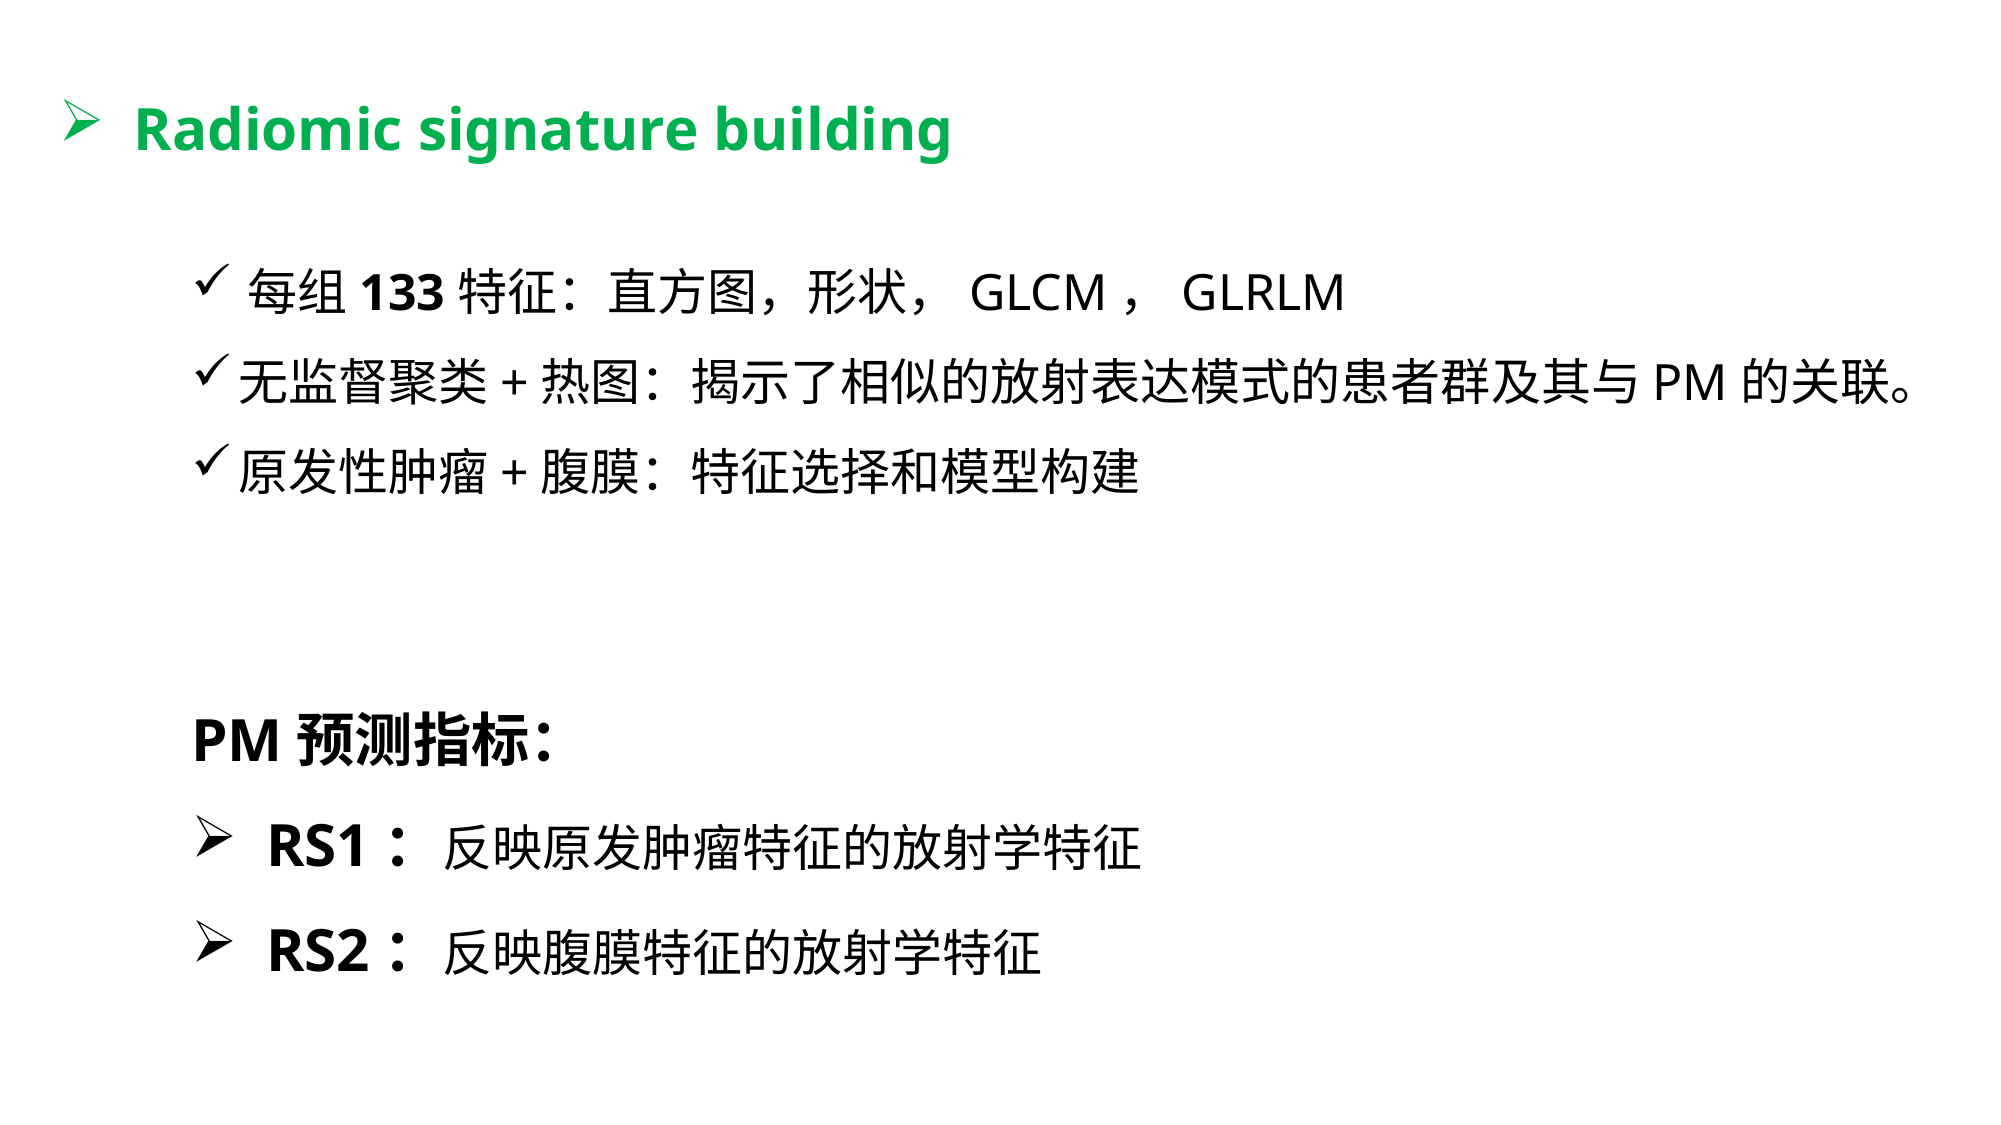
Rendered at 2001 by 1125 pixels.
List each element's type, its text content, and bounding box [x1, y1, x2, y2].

text_box 每组133特征：直方图，形状，GLCM，GLRLM 无监督聚类+热图：揭示了相似的放射表达模式的患者群及其与PM的关联。 原发性肿瘤+腹膜：特征选择和模型构建 [176, 98, 1988, 508]
text_box Radiomic signature building [44, 0, 1015, 170]
text_box PM预测指标： RS1：反映原发肿瘤特征的放射学特征 RS2：反映腹膜特征的放射学特征 [176, 661, 1784, 991]
